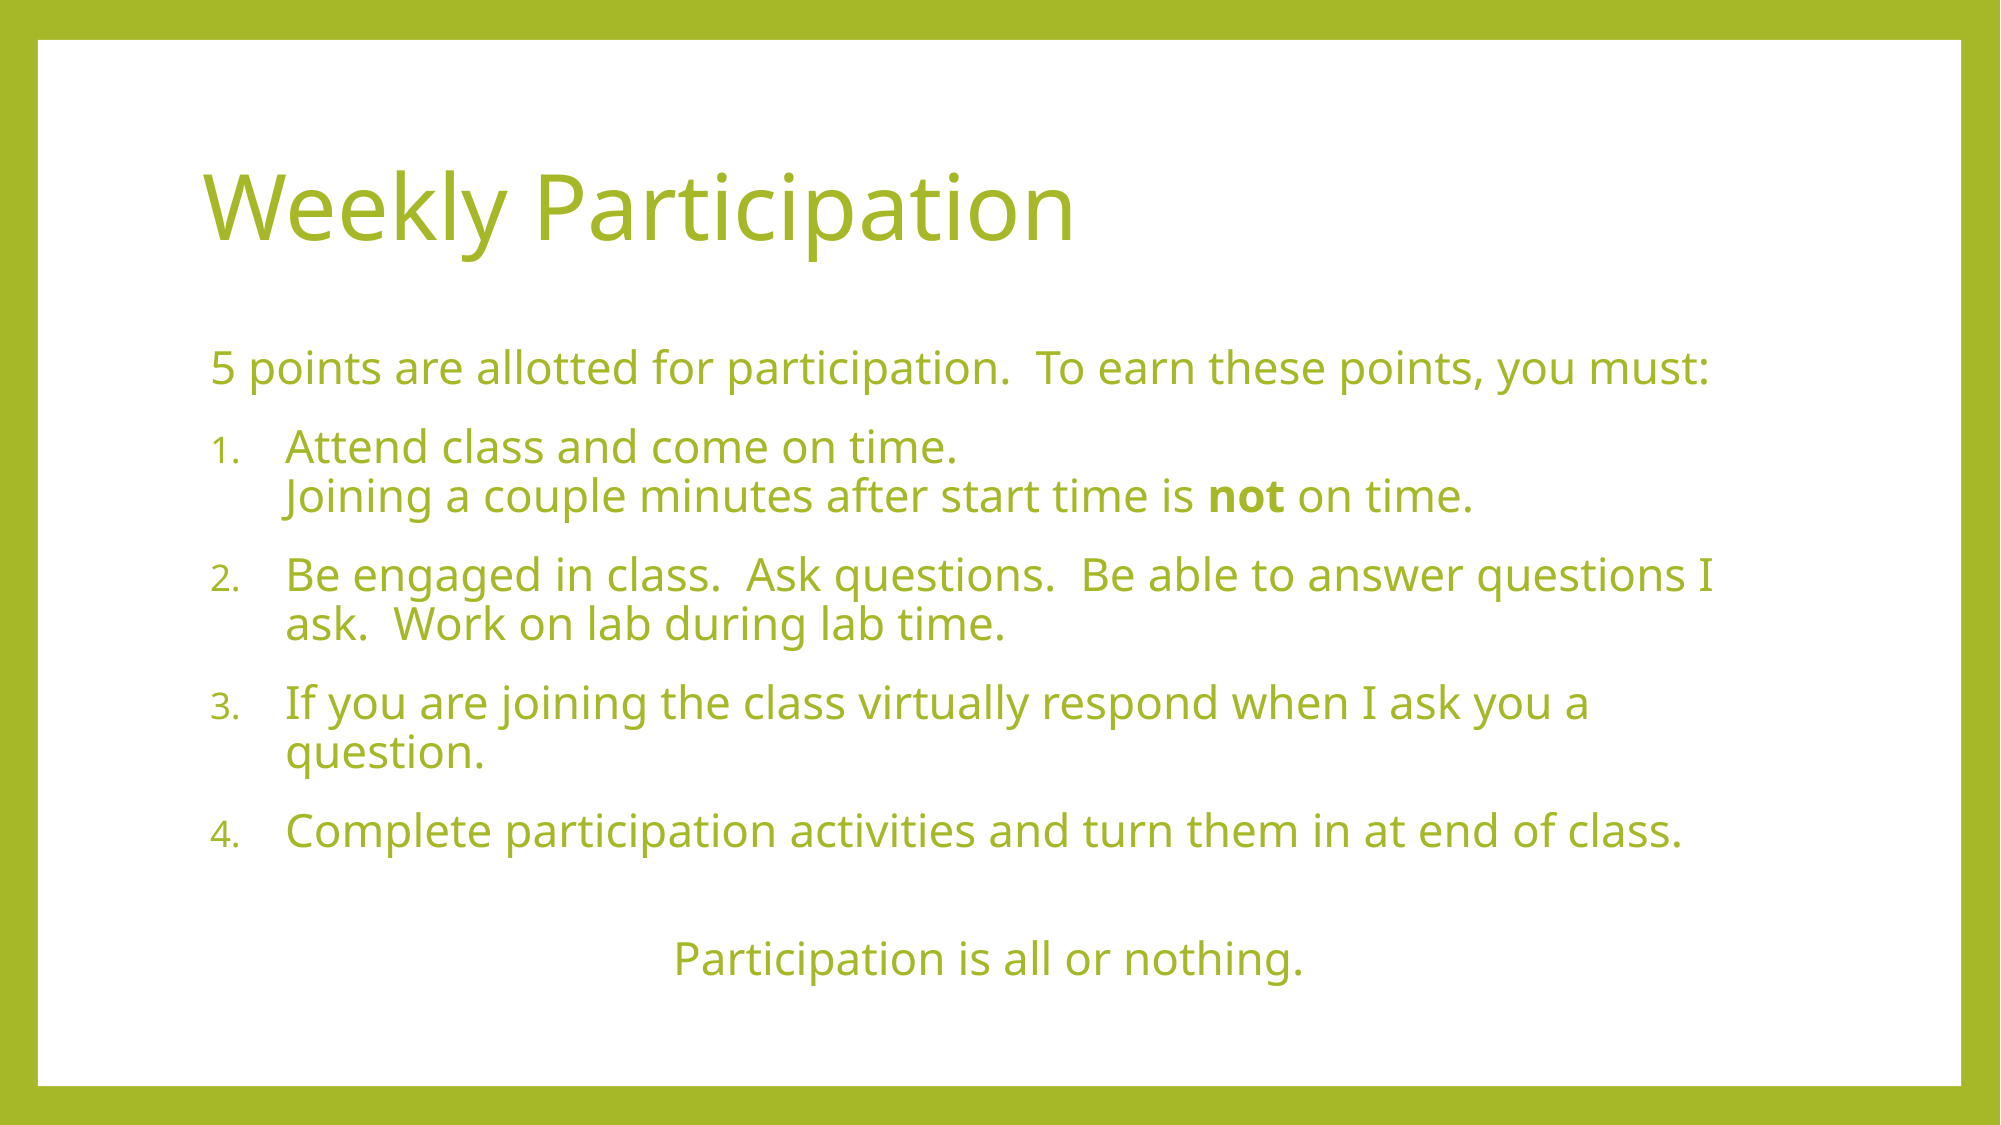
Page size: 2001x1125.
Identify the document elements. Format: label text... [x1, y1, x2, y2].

title Weekly Participation [187, 99, 1808, 323]
list 5 points are allotted for participation. To earn these points, you must: Attend class and come on time. Joining a couple minutes after start time is not on time. Be engaged in class. Ask questions. Be able to answer questions I ask. Work on lab during lab time. If you are joining the class virtually respond when I ask you a question. Complete participation activities and turn them in at end of class. Participation is all or nothing. [187, 337, 1808, 1000]
